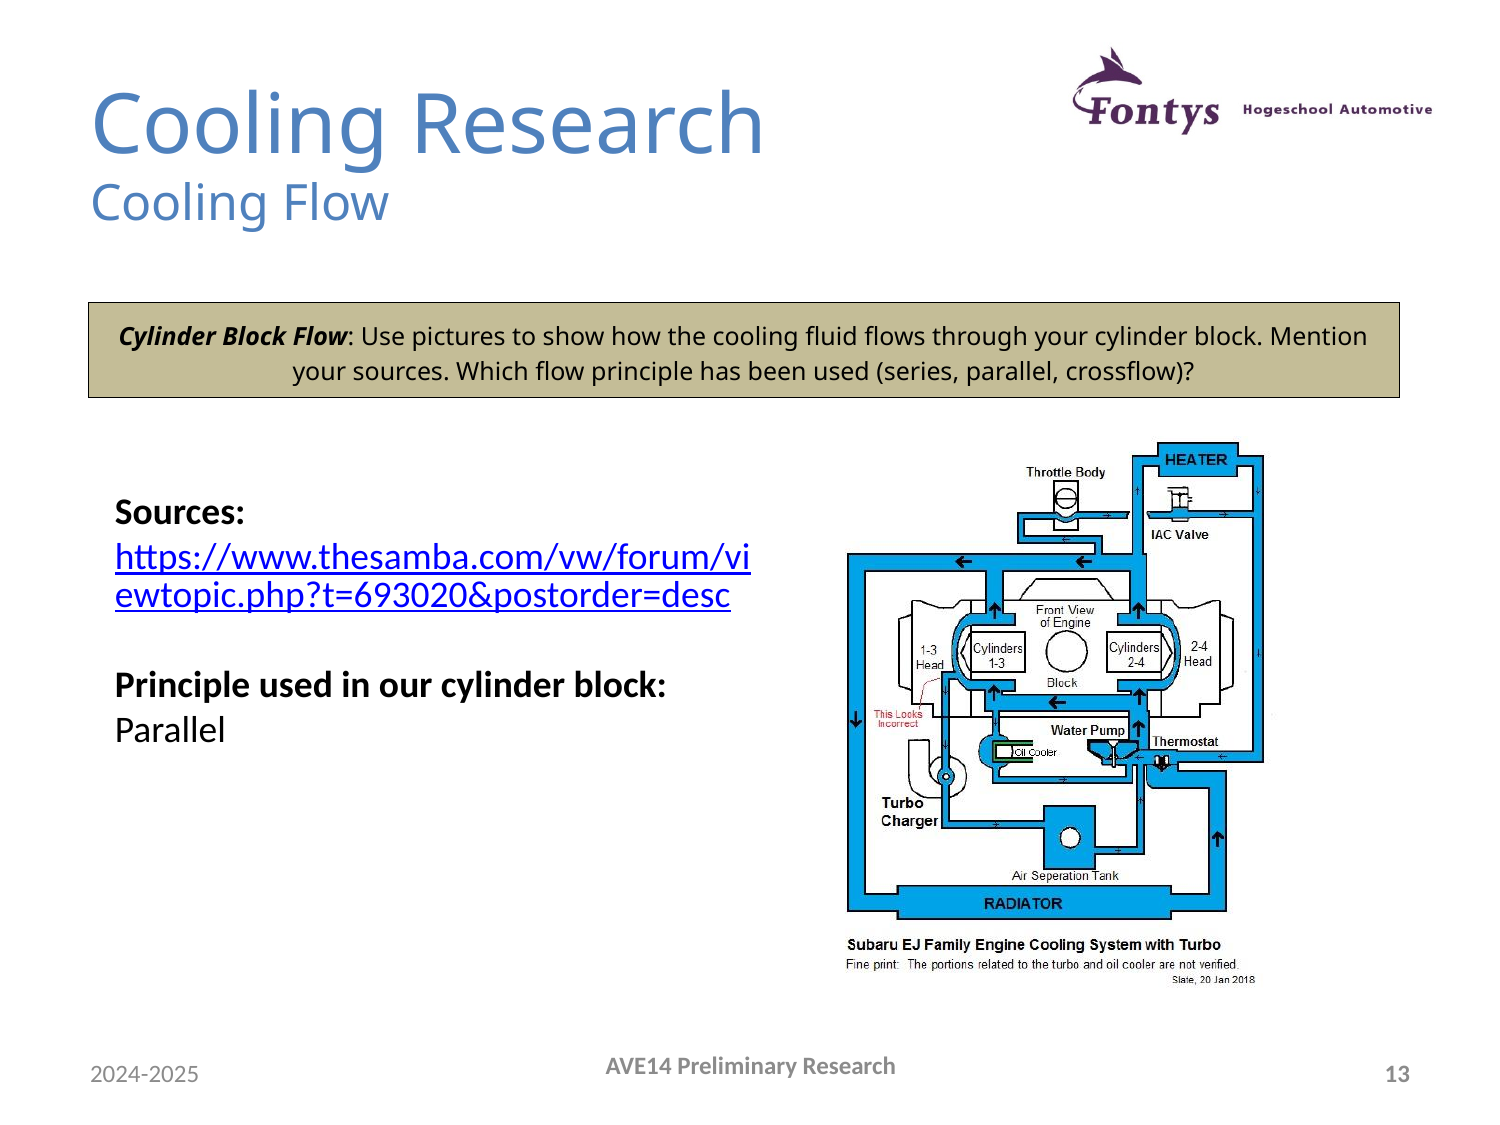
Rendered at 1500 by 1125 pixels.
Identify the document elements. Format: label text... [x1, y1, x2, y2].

title Cooling Research Cooling Flow [75, 45, 1425, 256]
footer AVE14 Preliminary Research [513, 1035, 989, 1095]
text_box Sources: https://www.thesamba.com/vw/forum/viewtopic.php?t=693020&postorder=desc Principle used in our cylinder block: Parallel [100, 479, 774, 720]
picture [785, 435, 1299, 997]
picture [1068, 42, 1436, 141]
slide_number 2024-2025 [75, 1042, 425, 1103]
slide_number 13 [1074, 1042, 1425, 1103]
list Cylinder Block Flow: Use pictures to show how the cooling fluid flows through your cylinder block. Mention your sources. Which flow principle has been used (series, parallel, crossflow)? [88, 302, 1400, 398]
